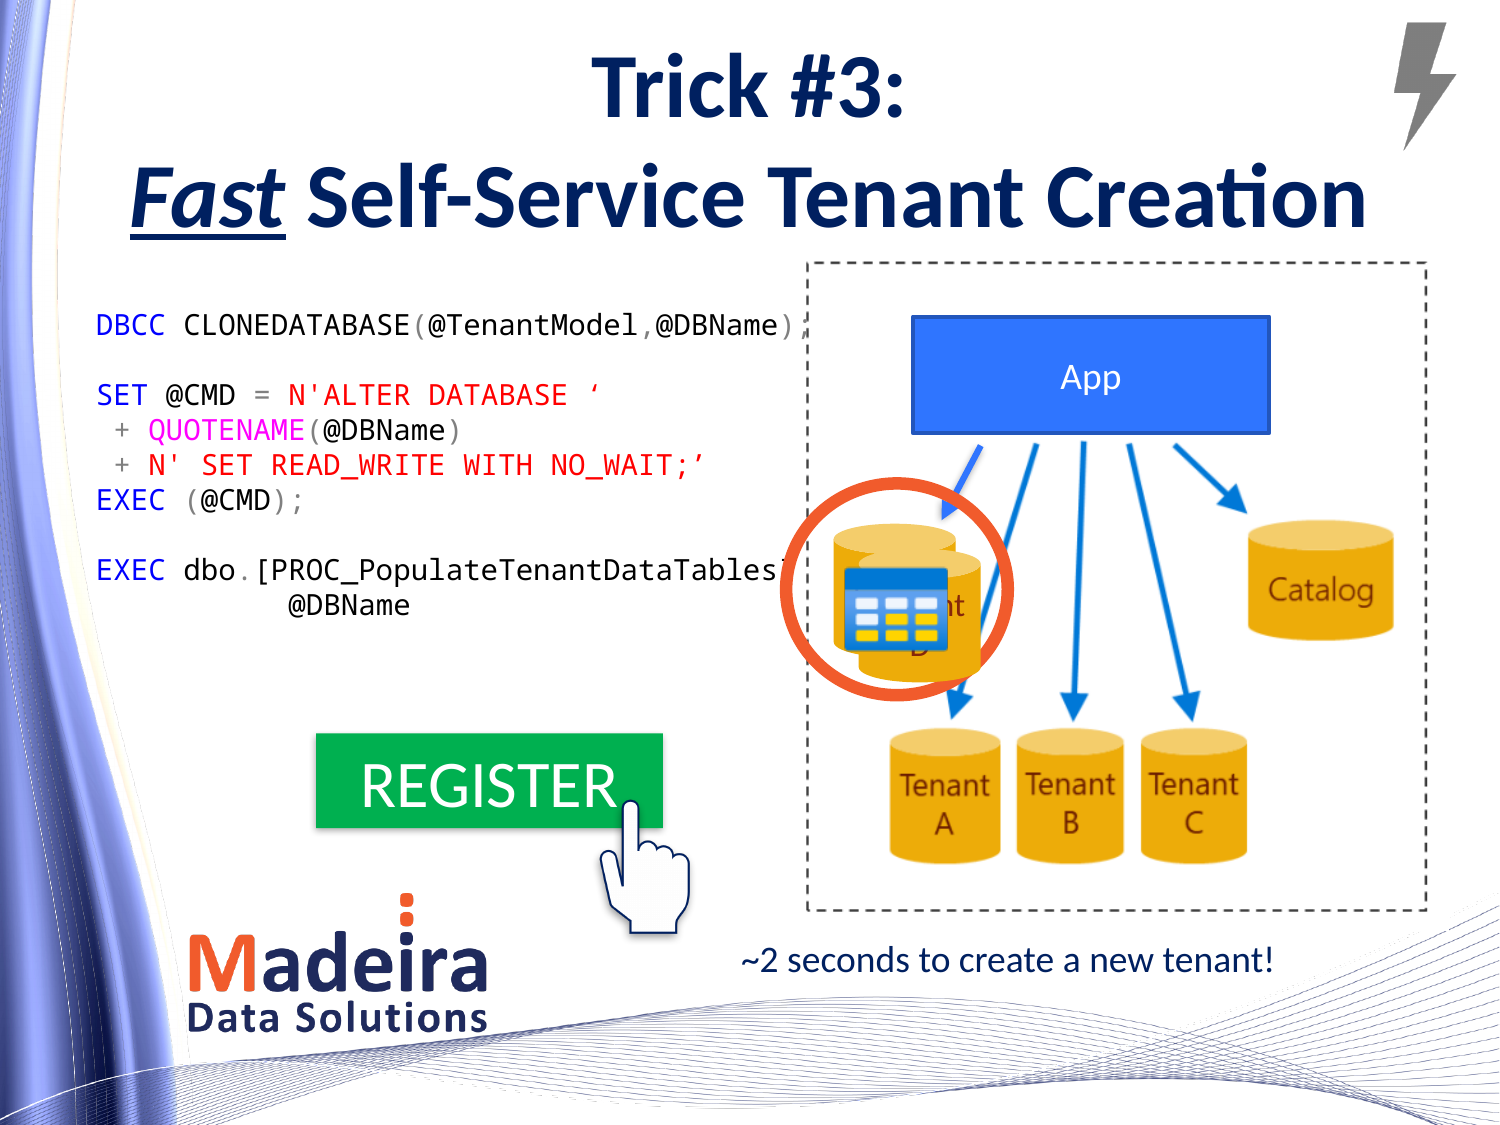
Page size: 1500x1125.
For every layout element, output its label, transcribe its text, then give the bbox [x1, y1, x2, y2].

title Trick #3: Fast Self-Service Tenant Creation [63, 17, 1437, 255]
picture [169, 885, 506, 1039]
picture [842, 555, 952, 664]
text_box DBCC CLONEDATABASE(@TenantModel,@DBName); SET @CMD = N'ALTER DATABASE ‘ + QUOTENAME(@DBName) + N' SET READ_WRITE WITH NO_WAIT;’ EXEC (@CMD); EXEC dbo.[PROC_PopulateTenantDataTables] @DBName [81, 299, 780, 629]
text_box ~2 seconds to create a new tenant! [726, 927, 1291, 988]
picture [1349, 11, 1500, 162]
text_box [941, 445, 981, 521]
picture [569, 790, 720, 942]
text_box Multi-Tenancy in the Real World [0, 1, 138, 891]
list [785, 239, 1449, 931]
text_box REGISTER [316, 733, 663, 829]
